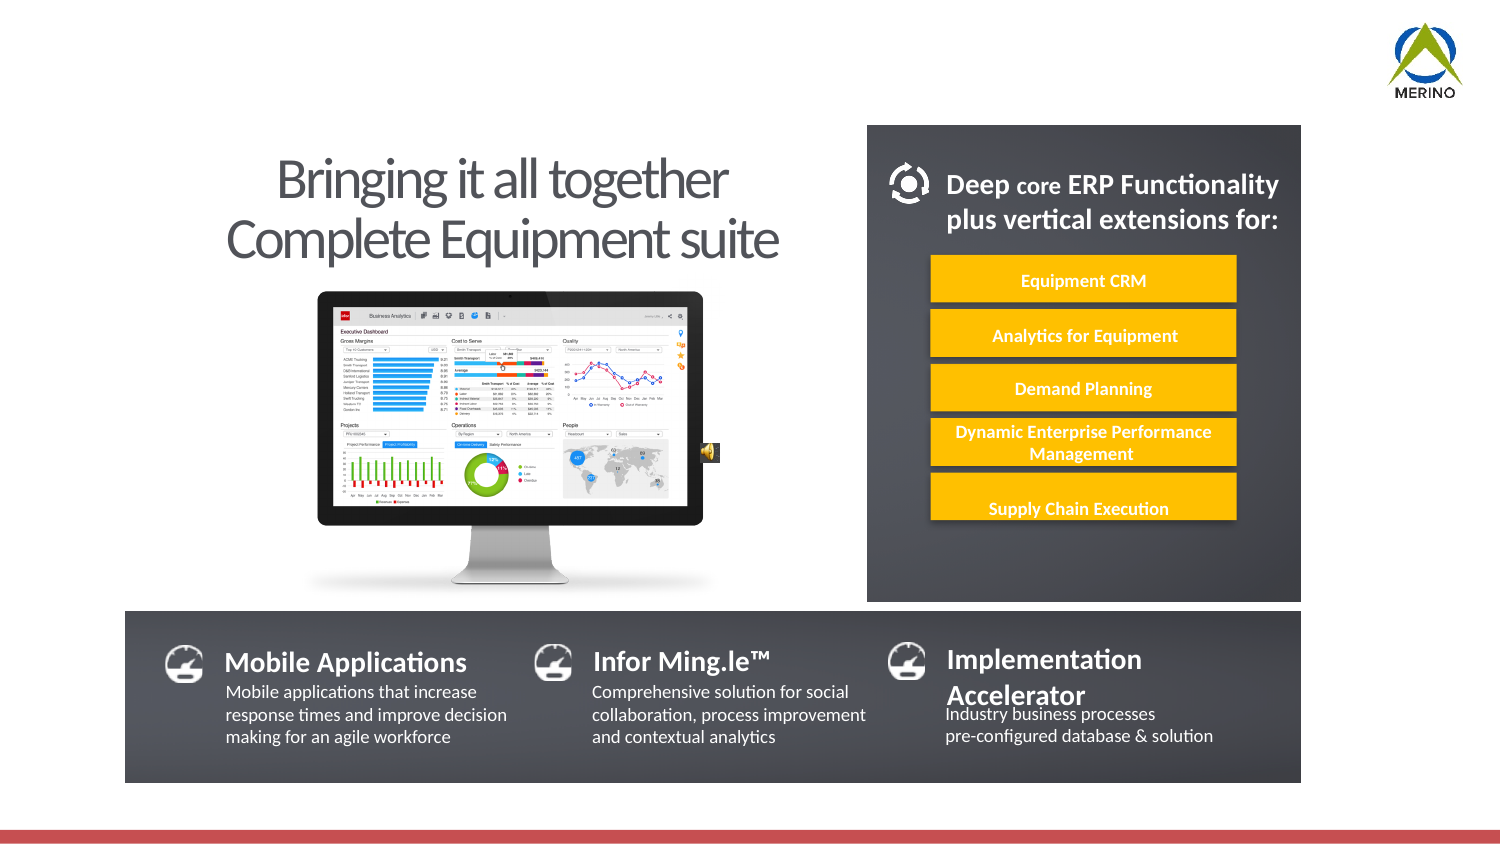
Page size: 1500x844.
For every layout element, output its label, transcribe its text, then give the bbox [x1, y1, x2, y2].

picture [867, 125, 1301, 602]
text_box Bringing it all together Complete Equipment suite [157, 157, 850, 264]
picture [1387, 22, 1463, 98]
picture [124, 611, 1301, 783]
picture [280, 255, 745, 600]
